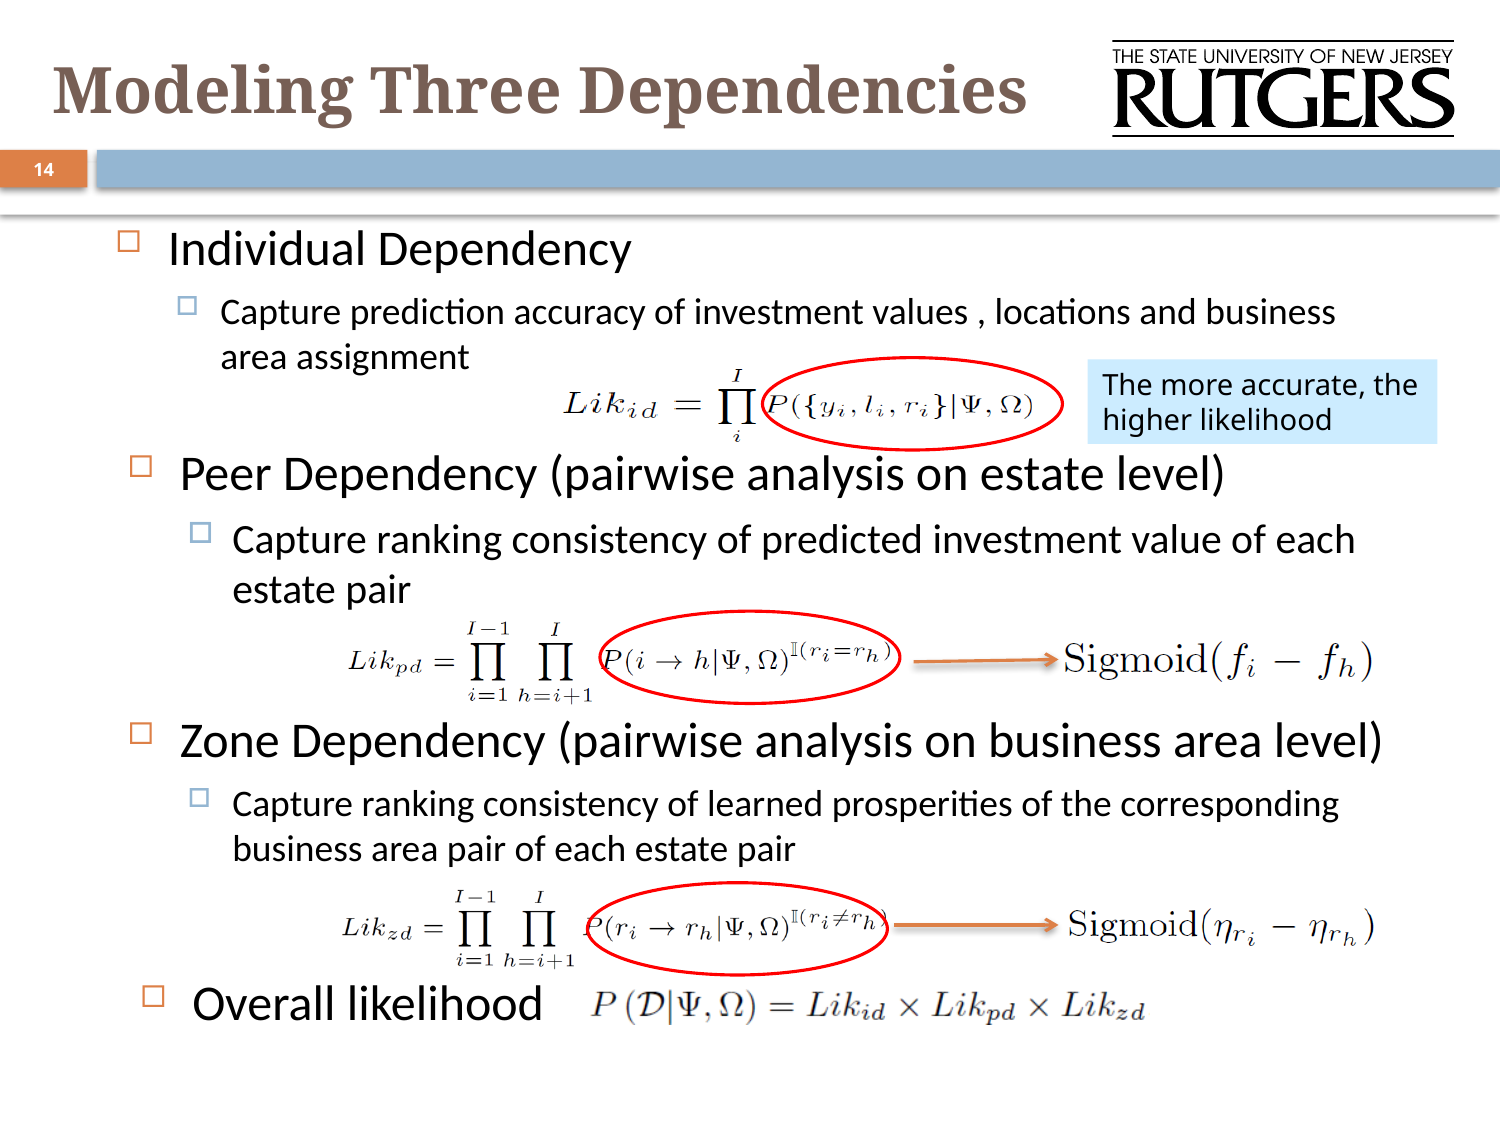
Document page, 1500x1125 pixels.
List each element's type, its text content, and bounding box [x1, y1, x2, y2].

text_box Overall likelihood [124, 962, 1463, 1038]
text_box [549, 360, 1050, 449]
slide_number 14 [0, 149, 88, 191]
text_box Peer Dependency (pairwise analysis on estate level) Capture ranking consistency of predicted investment value of each estate pair [112, 433, 1375, 596]
picture [337, 881, 895, 976]
text_box Zone Dependency (pairwise analysis on business area level) Capture ranking consistency of learned prosperities of the corresponding business area pair of each estate pair [112, 699, 1450, 913]
picture [337, 610, 914, 713]
text_box [1054, 386, 1065, 422]
picture [1058, 633, 1376, 686]
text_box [913, 659, 1059, 663]
picture [587, 983, 1151, 1026]
text_box The more accurate, the higher likelihood [1087, 359, 1438, 444]
list Individual Dependency Capture prediction accuracy of investment values , locations and business area assignment [100, 207, 1388, 358]
picture [1062, 897, 1376, 951]
title Modeling Three Dependencies [37, 37, 1076, 138]
